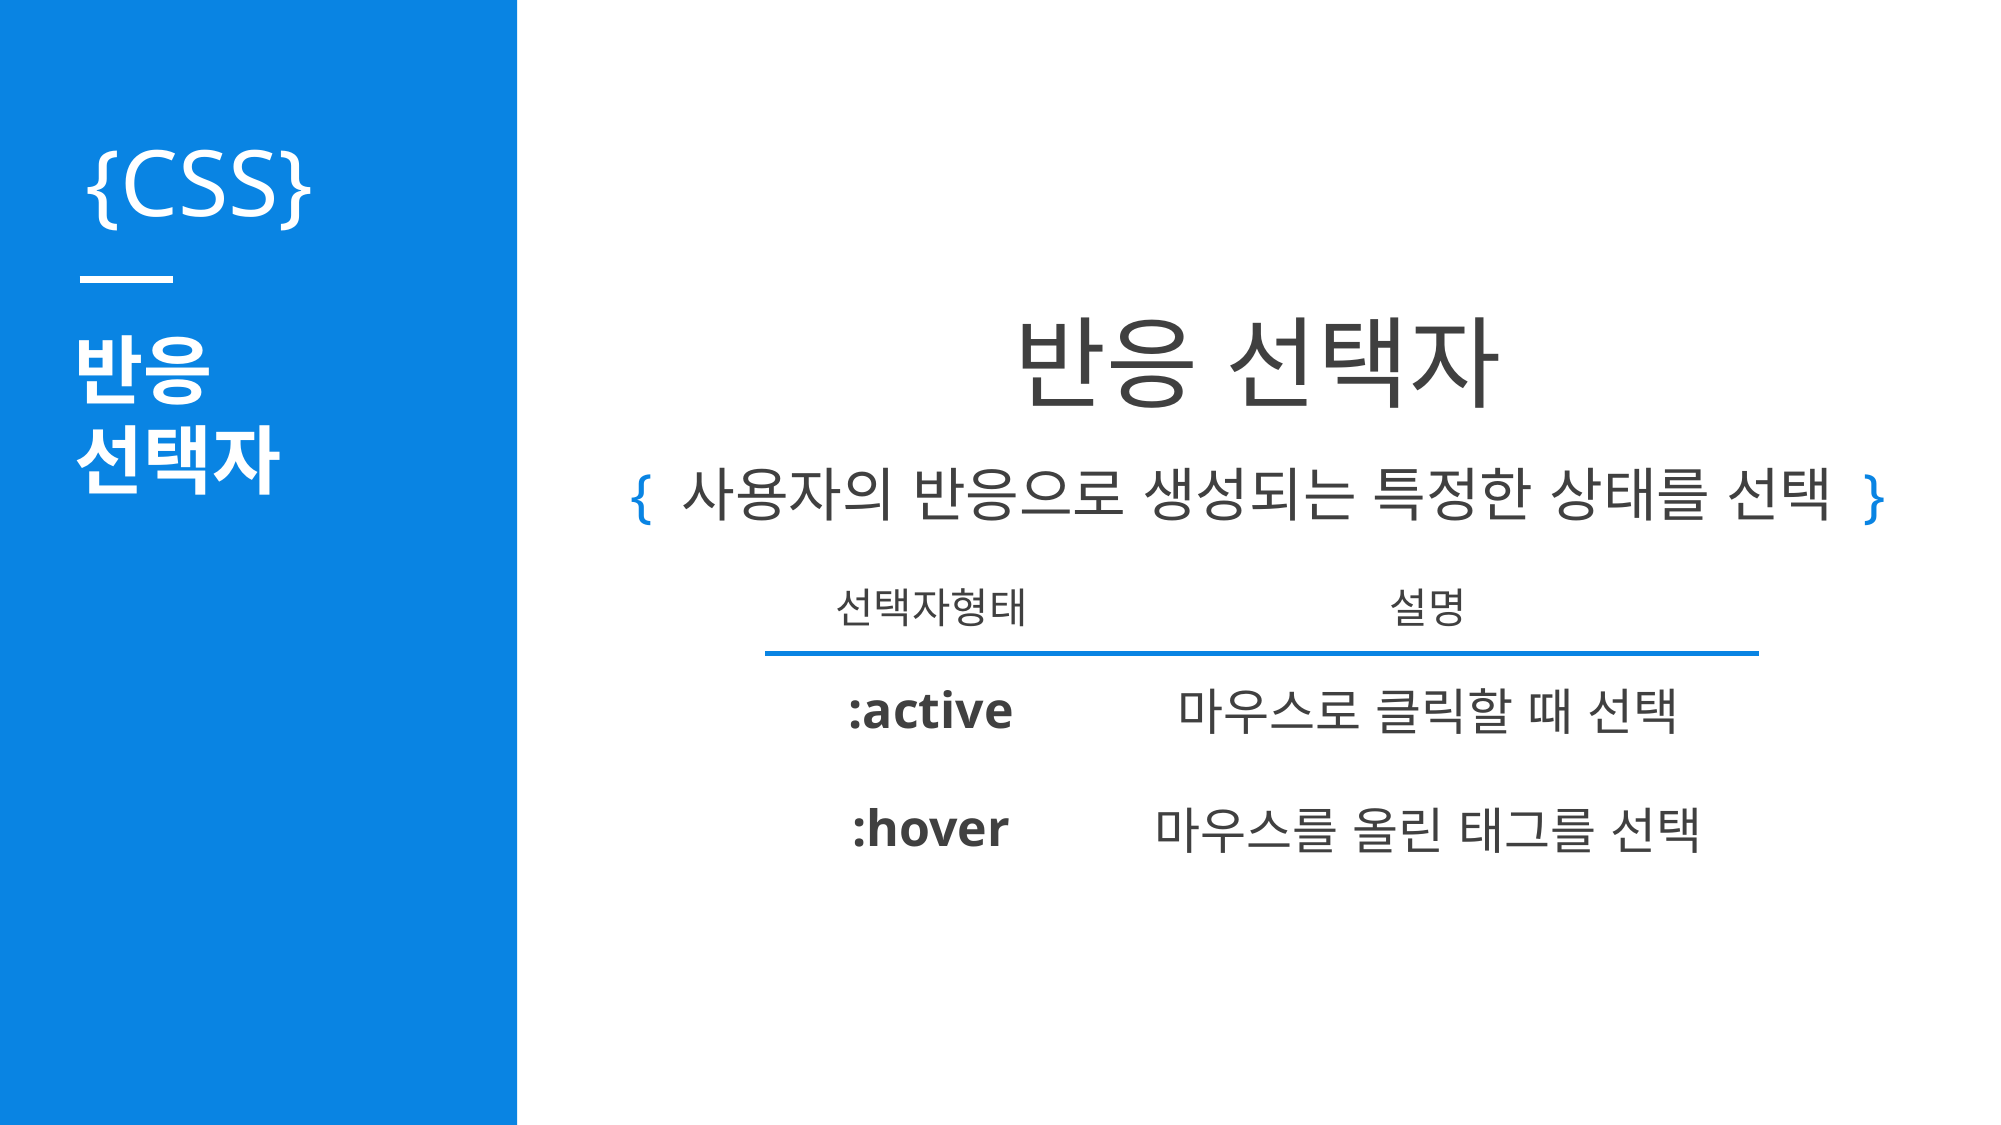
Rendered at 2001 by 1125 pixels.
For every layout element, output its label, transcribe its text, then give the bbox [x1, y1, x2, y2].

text_box { 사용자의 반응으로 생성되는 특정한 상태를 선택 } [516, 450, 2000, 536]
text_box 반응 선택자 [516, 293, 2000, 428]
text_box 반응 선택자 [59, 316, 297, 512]
table_header 설명 [1098, 558, 1759, 651]
table_header 선택자형태 [765, 558, 1098, 651]
table_cell 마우스로 클릭할 때 선택 [1098, 656, 1759, 764]
table_cell :active [765, 656, 1098, 764]
table_cell :hover [765, 764, 1098, 890]
table_cell 마우스를 올린 태그를 선택 [1098, 764, 1759, 890]
